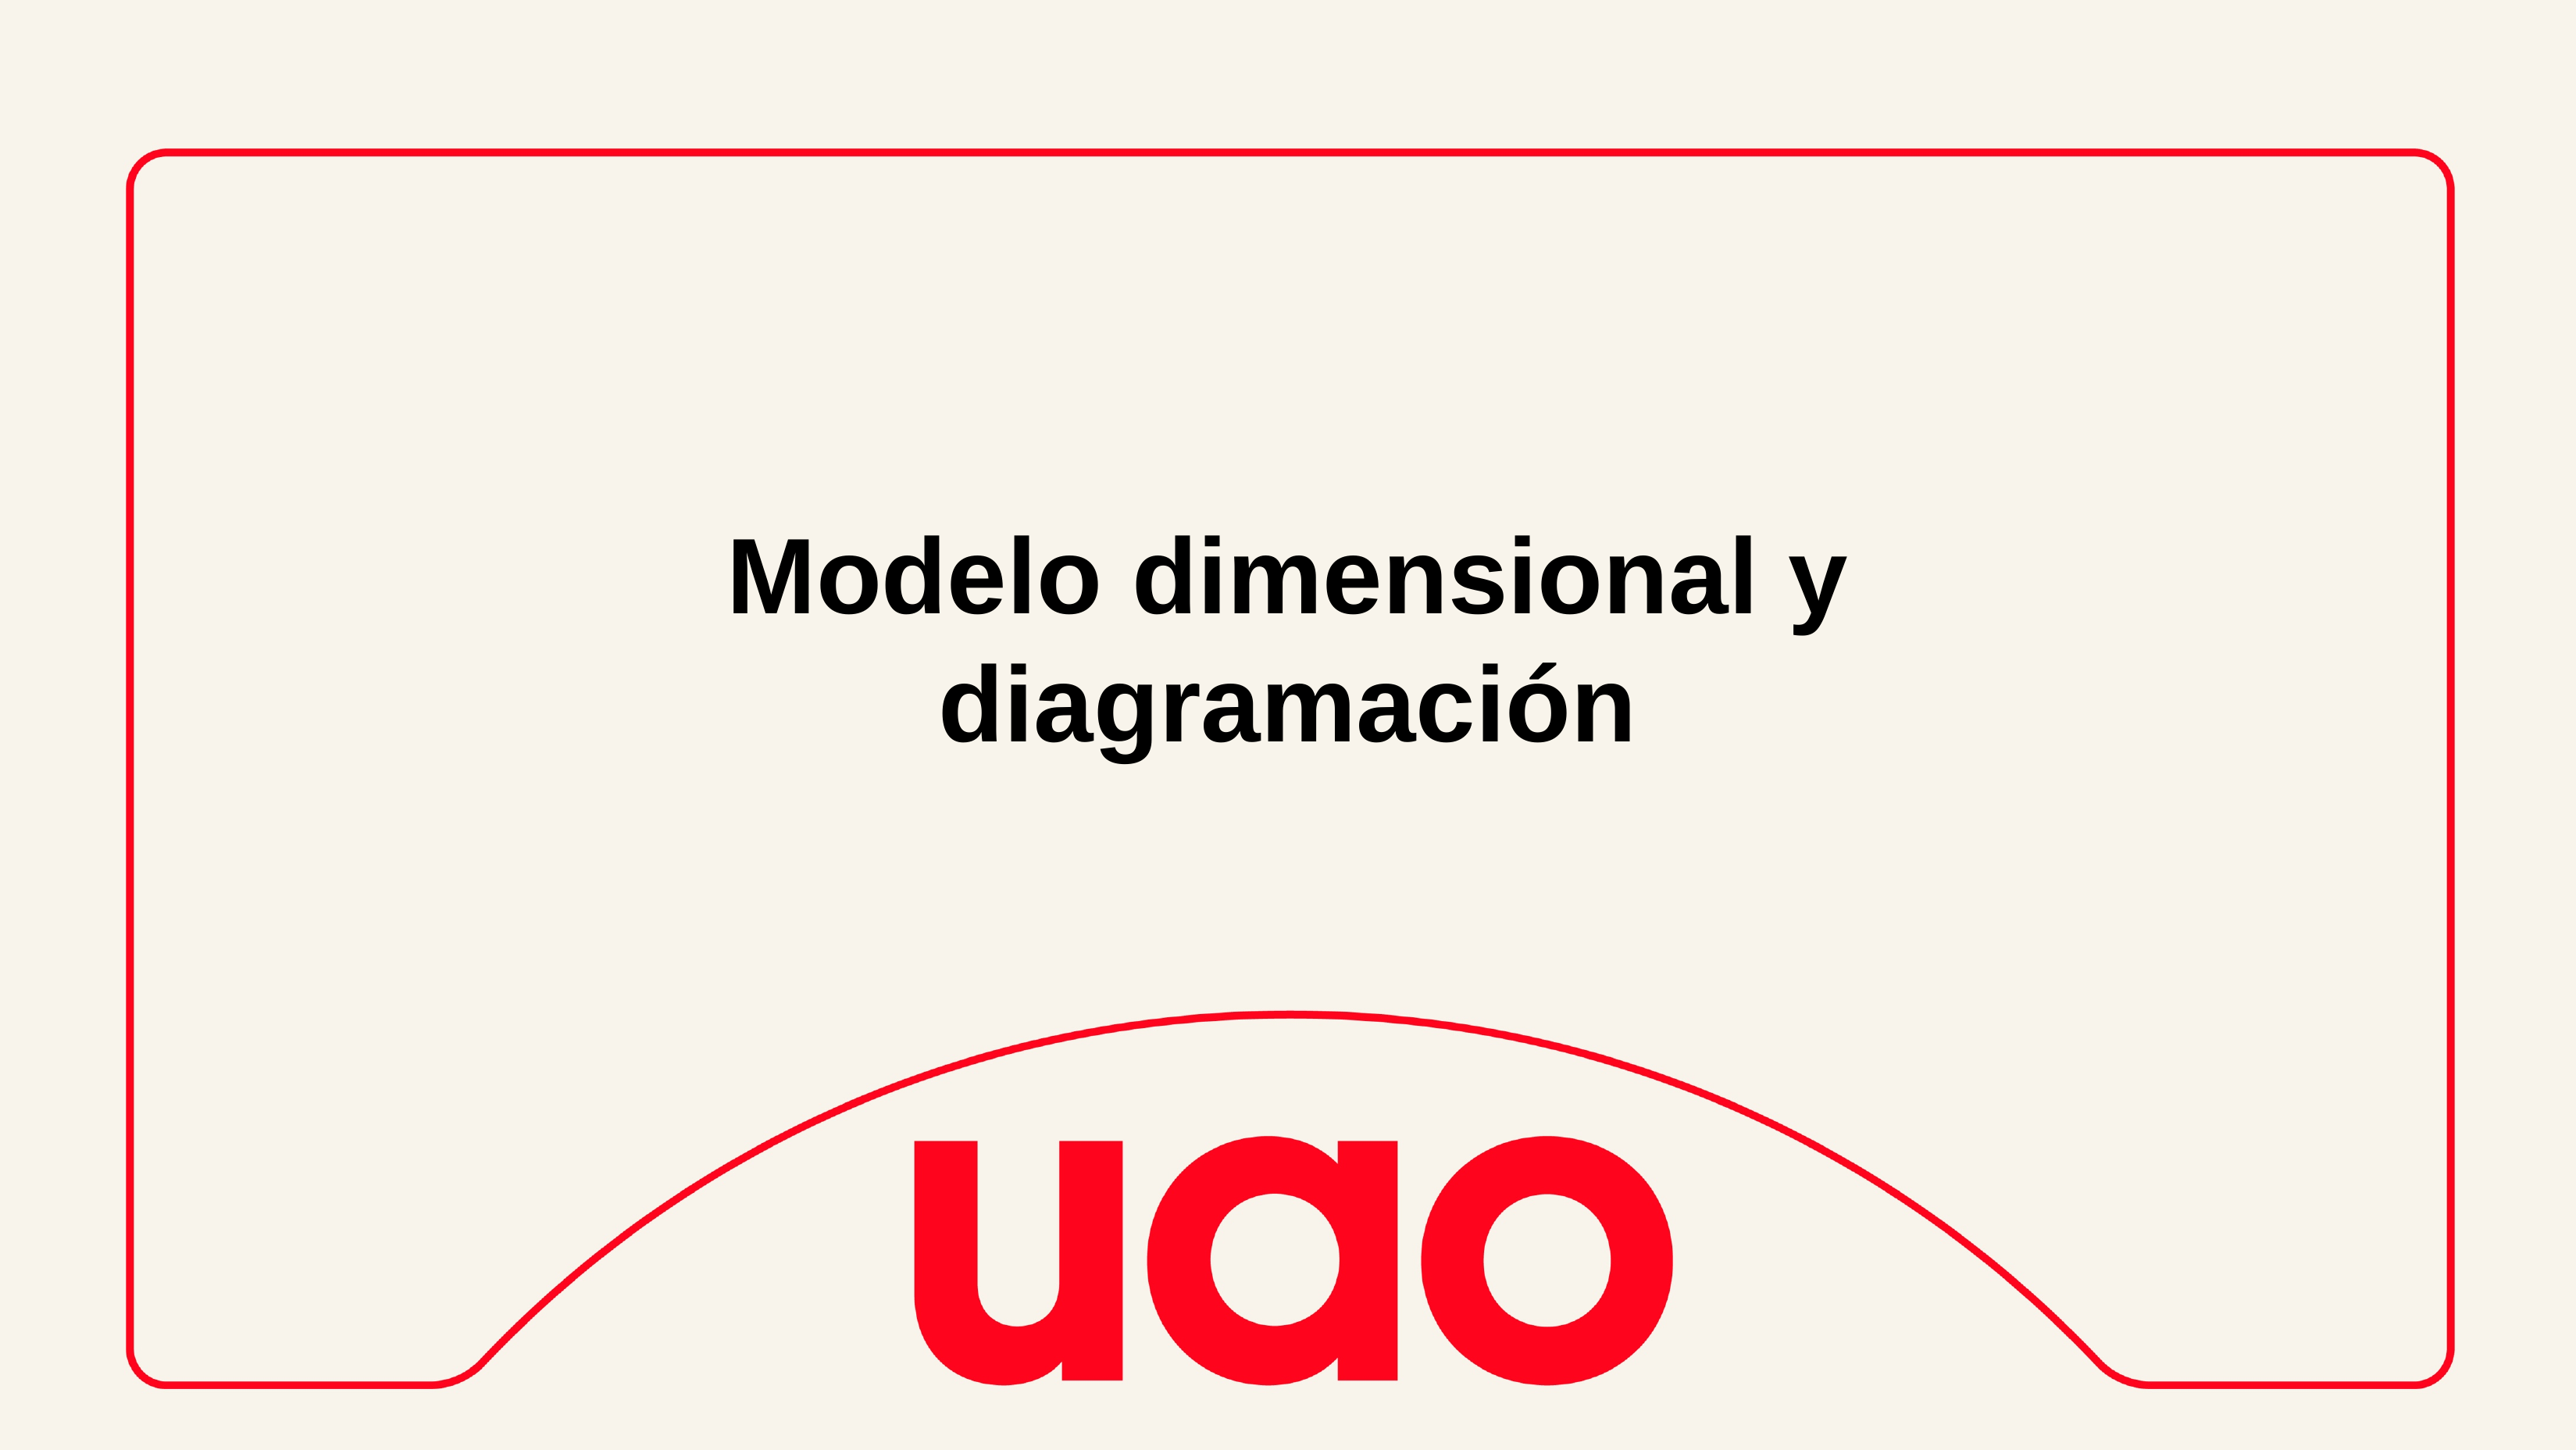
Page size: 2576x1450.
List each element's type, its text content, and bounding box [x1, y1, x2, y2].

picture [0, 0, 2576, 1450]
text_box Modelo dimensional y diagramación [609, 500, 1967, 770]
